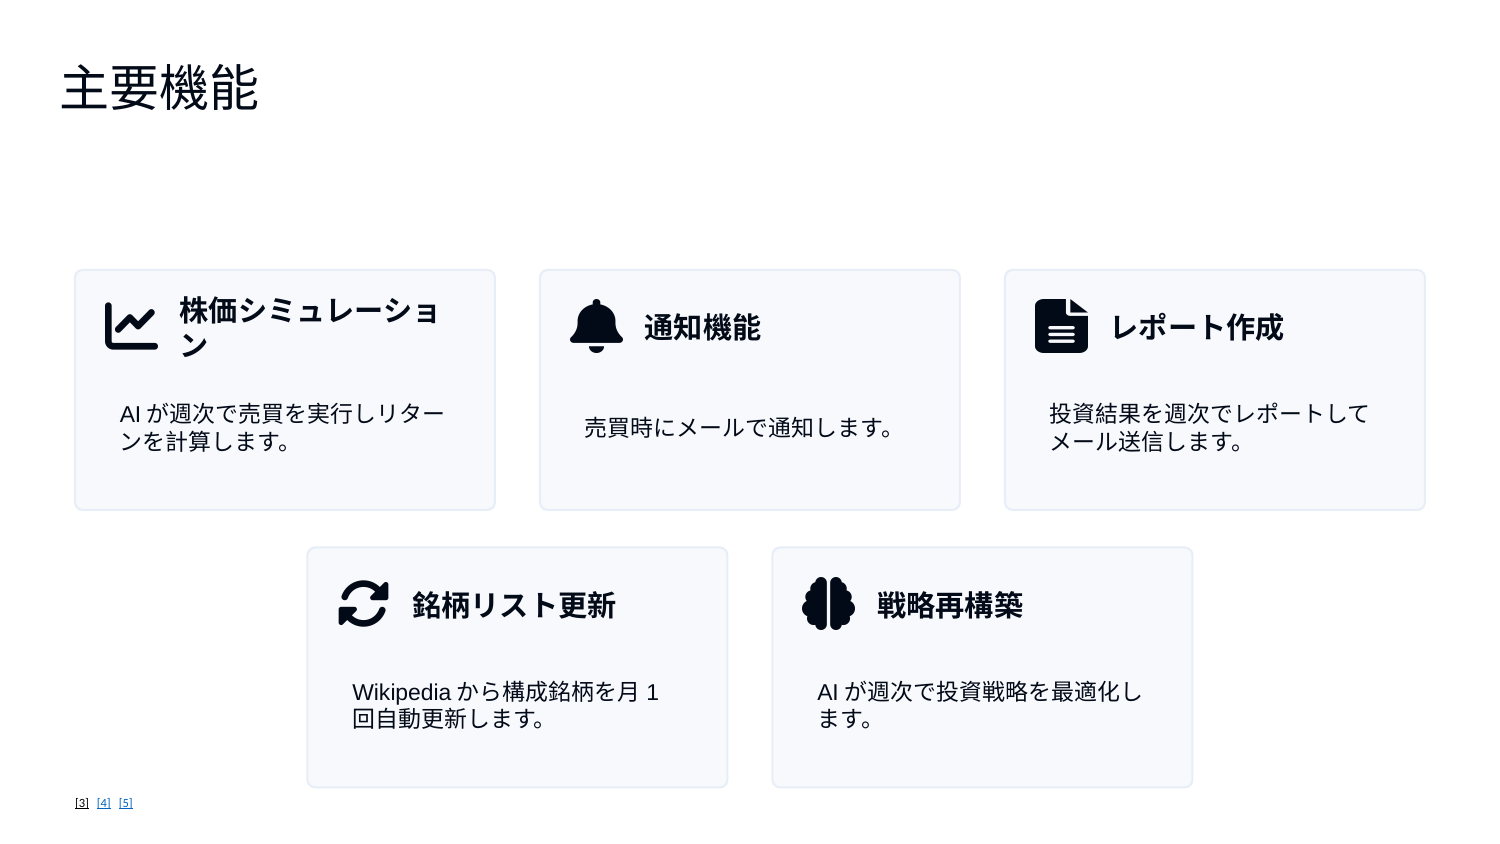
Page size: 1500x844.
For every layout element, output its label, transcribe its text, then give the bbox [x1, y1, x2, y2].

text_box 戦略再構築 [862, 574, 1163, 635]
picture [337, 577, 390, 630]
text_box [3] [4] [5] [74, 783, 1425, 822]
text_box [1004, 269, 1425, 510]
text_box AIが週次で投資戦略を最適化します。 [802, 637, 1163, 773]
text_box 投資結果を週次でレポートしてメール送信します。 [1034, 359, 1395, 495]
picture [802, 577, 855, 630]
text_box レポート作成 [1094, 296, 1395, 357]
text_box 株価シミュレーション [164, 296, 465, 357]
picture [104, 299, 158, 353]
text_box AIが週次で売買を実行しリターンを計算します。 [104, 359, 465, 495]
text_box 売買時にメールで通知します。 [569, 359, 930, 495]
text_box [74, 269, 495, 510]
picture [1034, 299, 1088, 353]
picture [569, 299, 623, 353]
text_box 銘柄リスト更新 [397, 574, 698, 635]
text_box [307, 547, 728, 783]
text_box [539, 269, 960, 510]
text_box 主要機能 [44, 45, 1455, 128]
text_box Wikipediaから構成銘柄を月1回自動更新します。 [337, 637, 698, 773]
text_box [772, 547, 1193, 783]
text_box 通知機能 [629, 296, 930, 357]
